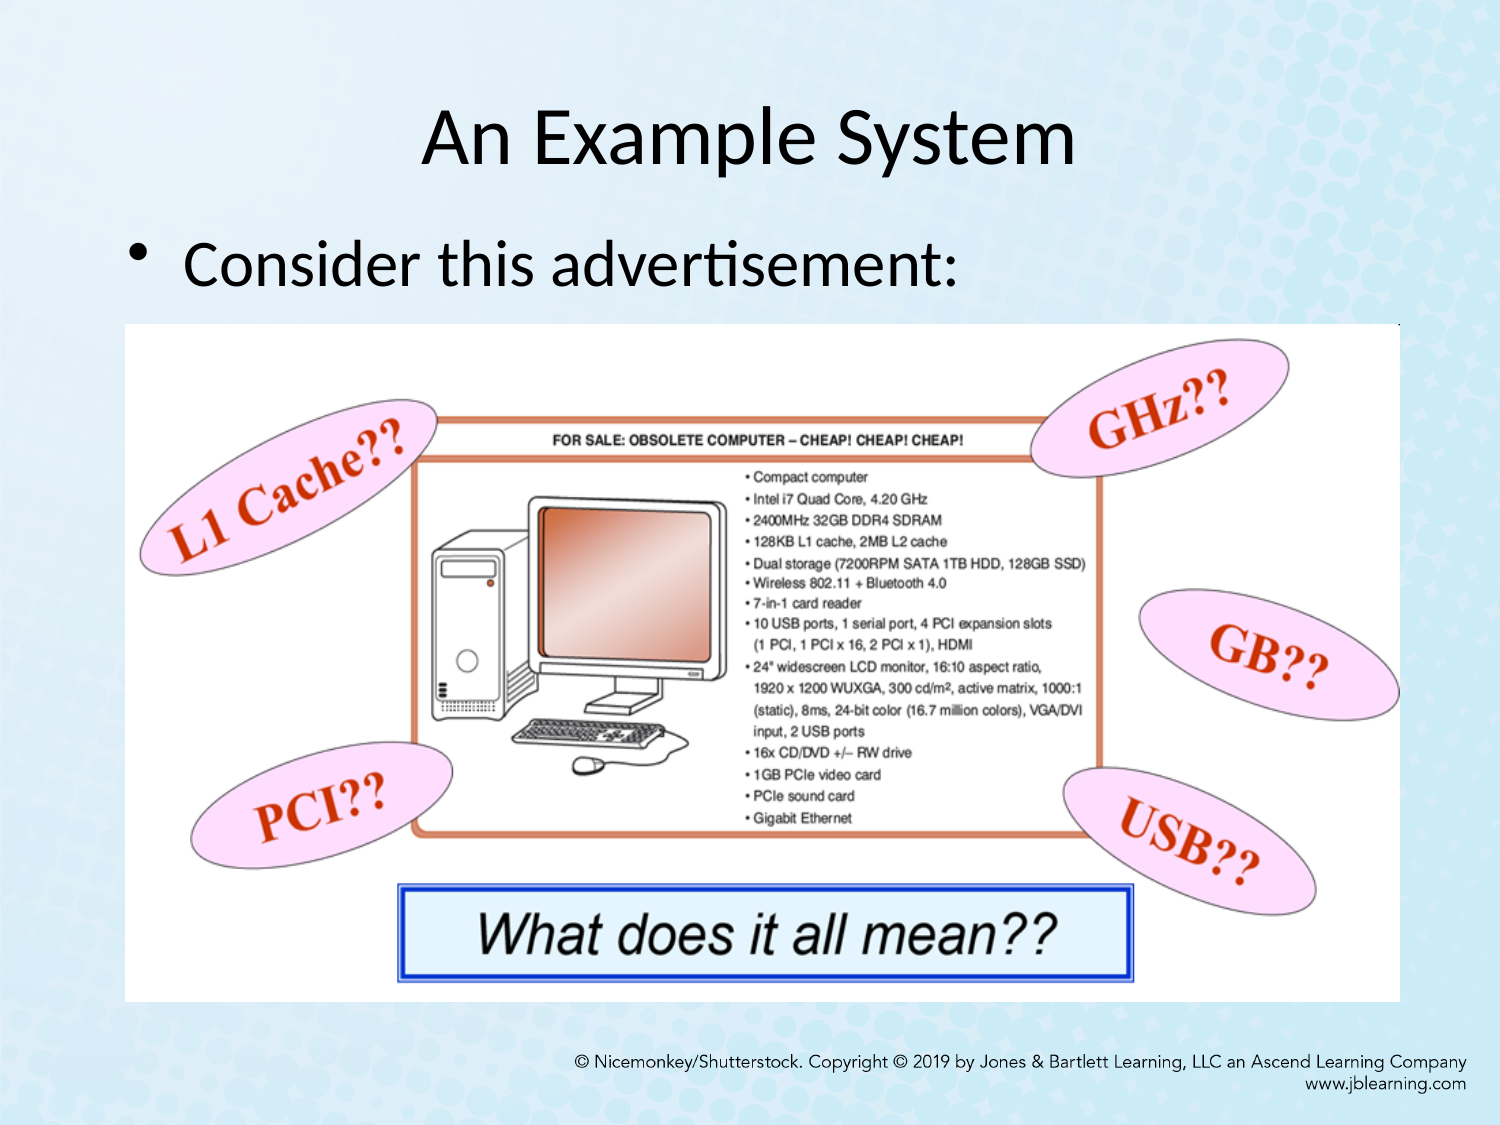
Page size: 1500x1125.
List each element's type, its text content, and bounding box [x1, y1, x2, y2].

title An Example System [112, 37, 1388, 212]
list Consider this advertisement: [112, 212, 1388, 950]
picture [0, 0, 1500, 1125]
